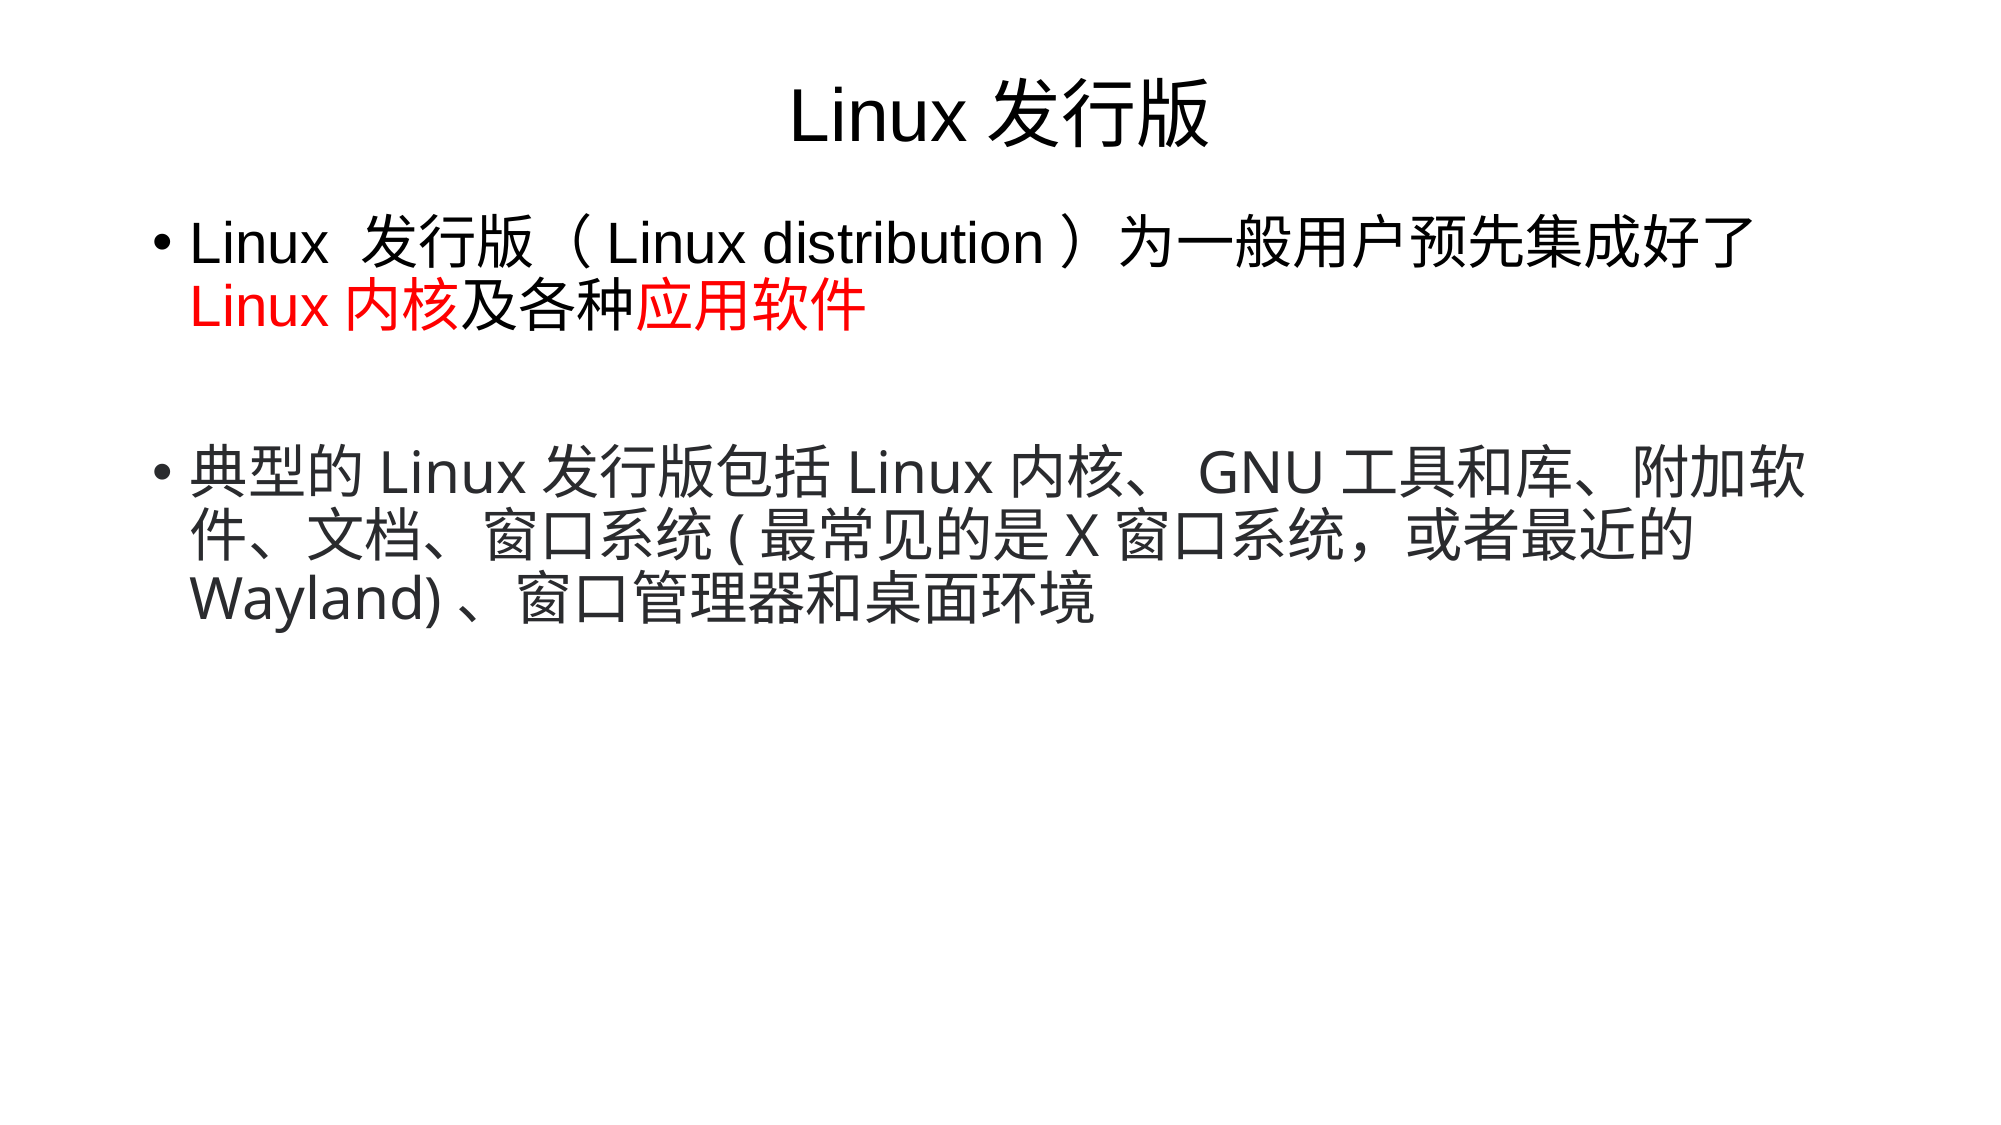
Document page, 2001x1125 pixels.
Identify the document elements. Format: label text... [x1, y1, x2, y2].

title Linux发行版 [137, 59, 1863, 175]
list Linux 发行版（Linux distribution）为一般用户预先集成好了Linux内核及各种应用软件 典型的Linux发行版包括Linux内核、GNU工具和库、附加软件、文档、窗口系统(最常见的是X窗口系统，或者最近的Wayland)、窗口管理器和桌面环境 [137, 205, 1863, 920]
